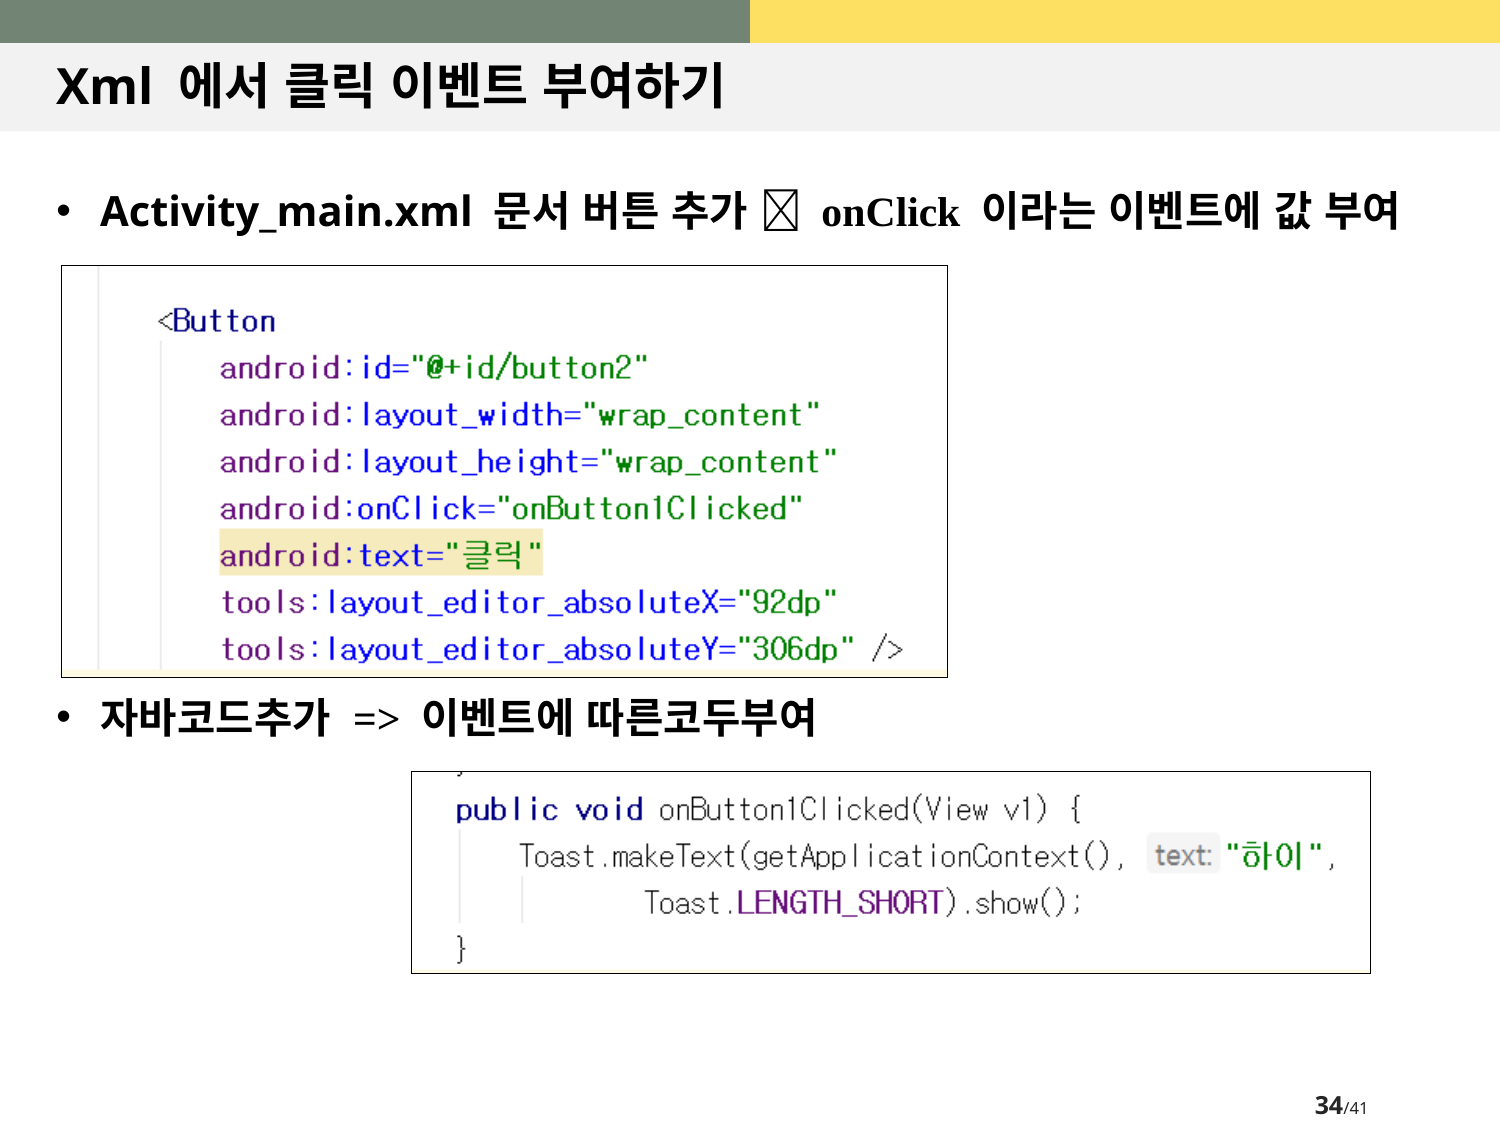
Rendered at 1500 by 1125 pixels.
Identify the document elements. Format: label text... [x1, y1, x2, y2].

picture [61, 265, 948, 678]
title Xml 에서 클릭 이벤트 부여하기 [41, 42, 1459, 128]
list Activity_main.xml 문서 버튼 추가  onClick 이라는 이벤트에 값 부여 자바코드추가 => 이벤트에 따른코두부여 [41, 172, 1459, 1048]
picture [411, 771, 1371, 975]
